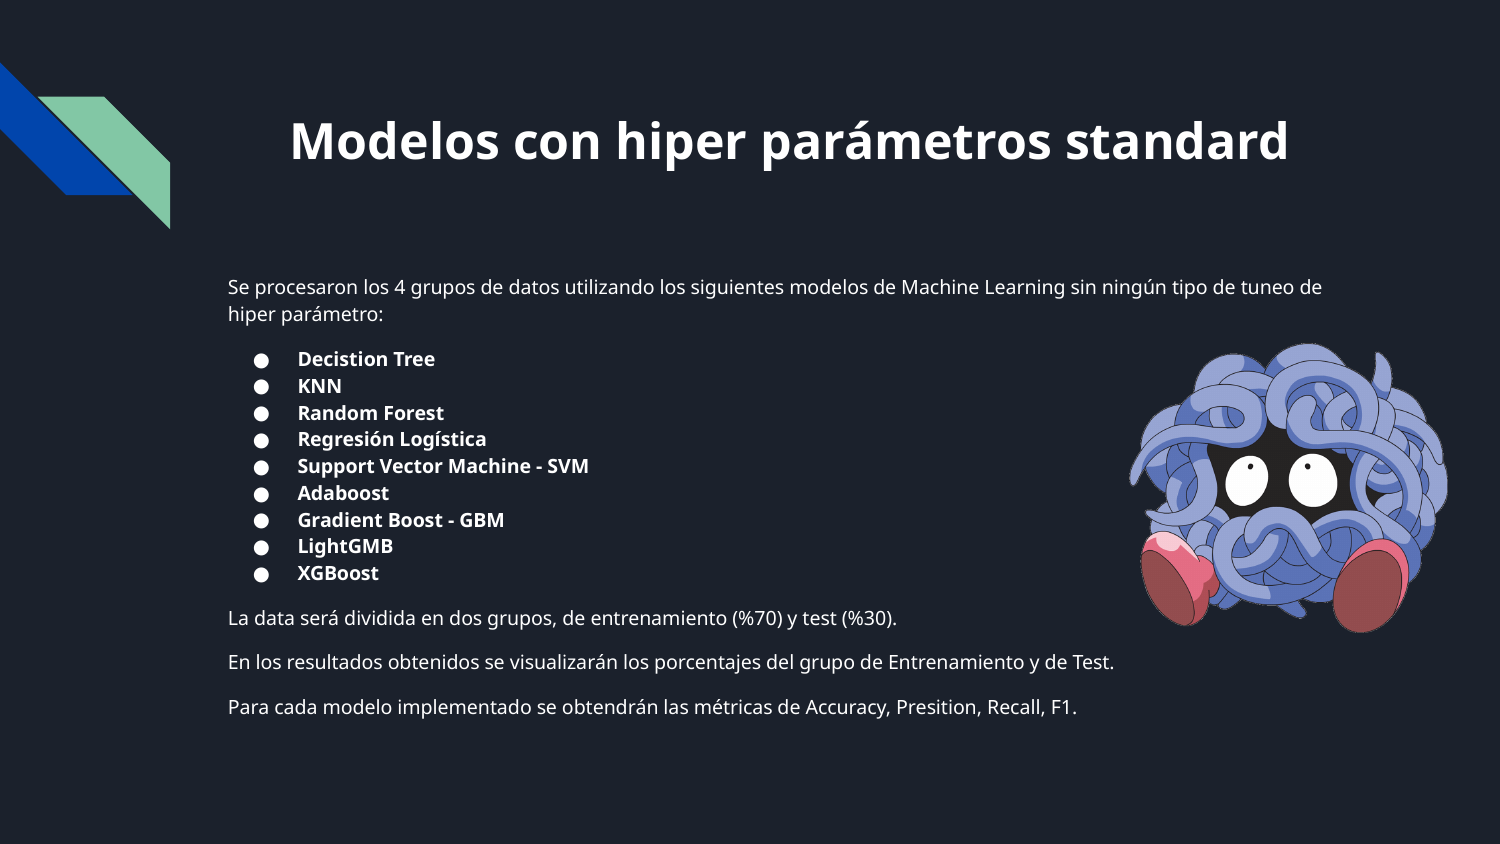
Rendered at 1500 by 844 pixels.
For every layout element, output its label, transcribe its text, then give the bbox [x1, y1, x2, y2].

list Se procesaron los 4 grupos de datos utilizando los siguientes modelos de Machine Learning sin ningún tipo de tuneo de hiper parámetro: Decistion Tree KNN Random Forest Regresión Logística Support Vector Machine - SVM Adaboost Gradient Boost - GBM LightGMB XGBoost La data será dividida en dos grupos, de entrenamiento (%70) y test (%30). En los resultados obtenidos se visualizarán los porcentajes del grupo de Entrenamiento y de Test. Para cada modelo implementado se obtendrán las métricas de Accuracy, Presition, Recall, F1. [212, 257, 1368, 735]
picture [1129, 342, 1448, 633]
title Modelos con hiper parámetros standard [212, 64, 1368, 215]
